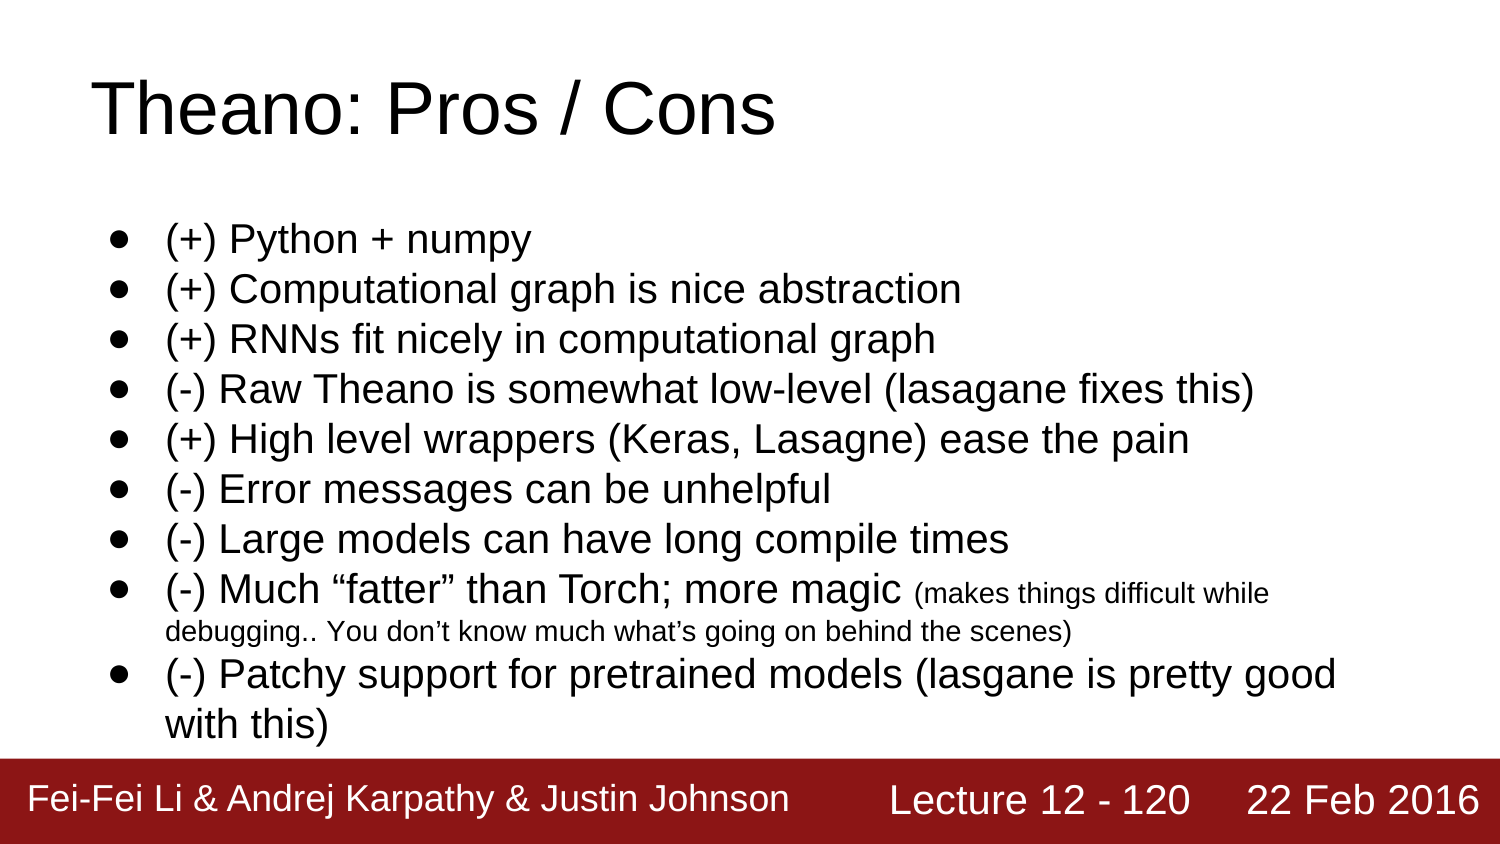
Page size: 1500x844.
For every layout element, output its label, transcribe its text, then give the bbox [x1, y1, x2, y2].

slide_number 120 [1067, 765, 1206, 830]
title Theano: Pros / Cons [75, 33, 1425, 175]
list (+) Python + numpy (+) Computational graph is nice abstraction (+) RNNs fit nicely in computational graph (-) Raw Theano is somewhat low-level (lasagane fixes this) (+) High level wrappers (Keras, Lasagne) ease the pain (-) Error messages can be unhelpful (-) Large models can have long compile times (-) Much “fatter” than Torch; more magic (makes things difficult while debugging.. You don’t know much what’s going on behind the scenes) (-) Patchy support for pretrained models (lasgane is pretty good with this) [75, 196, 1425, 750]
